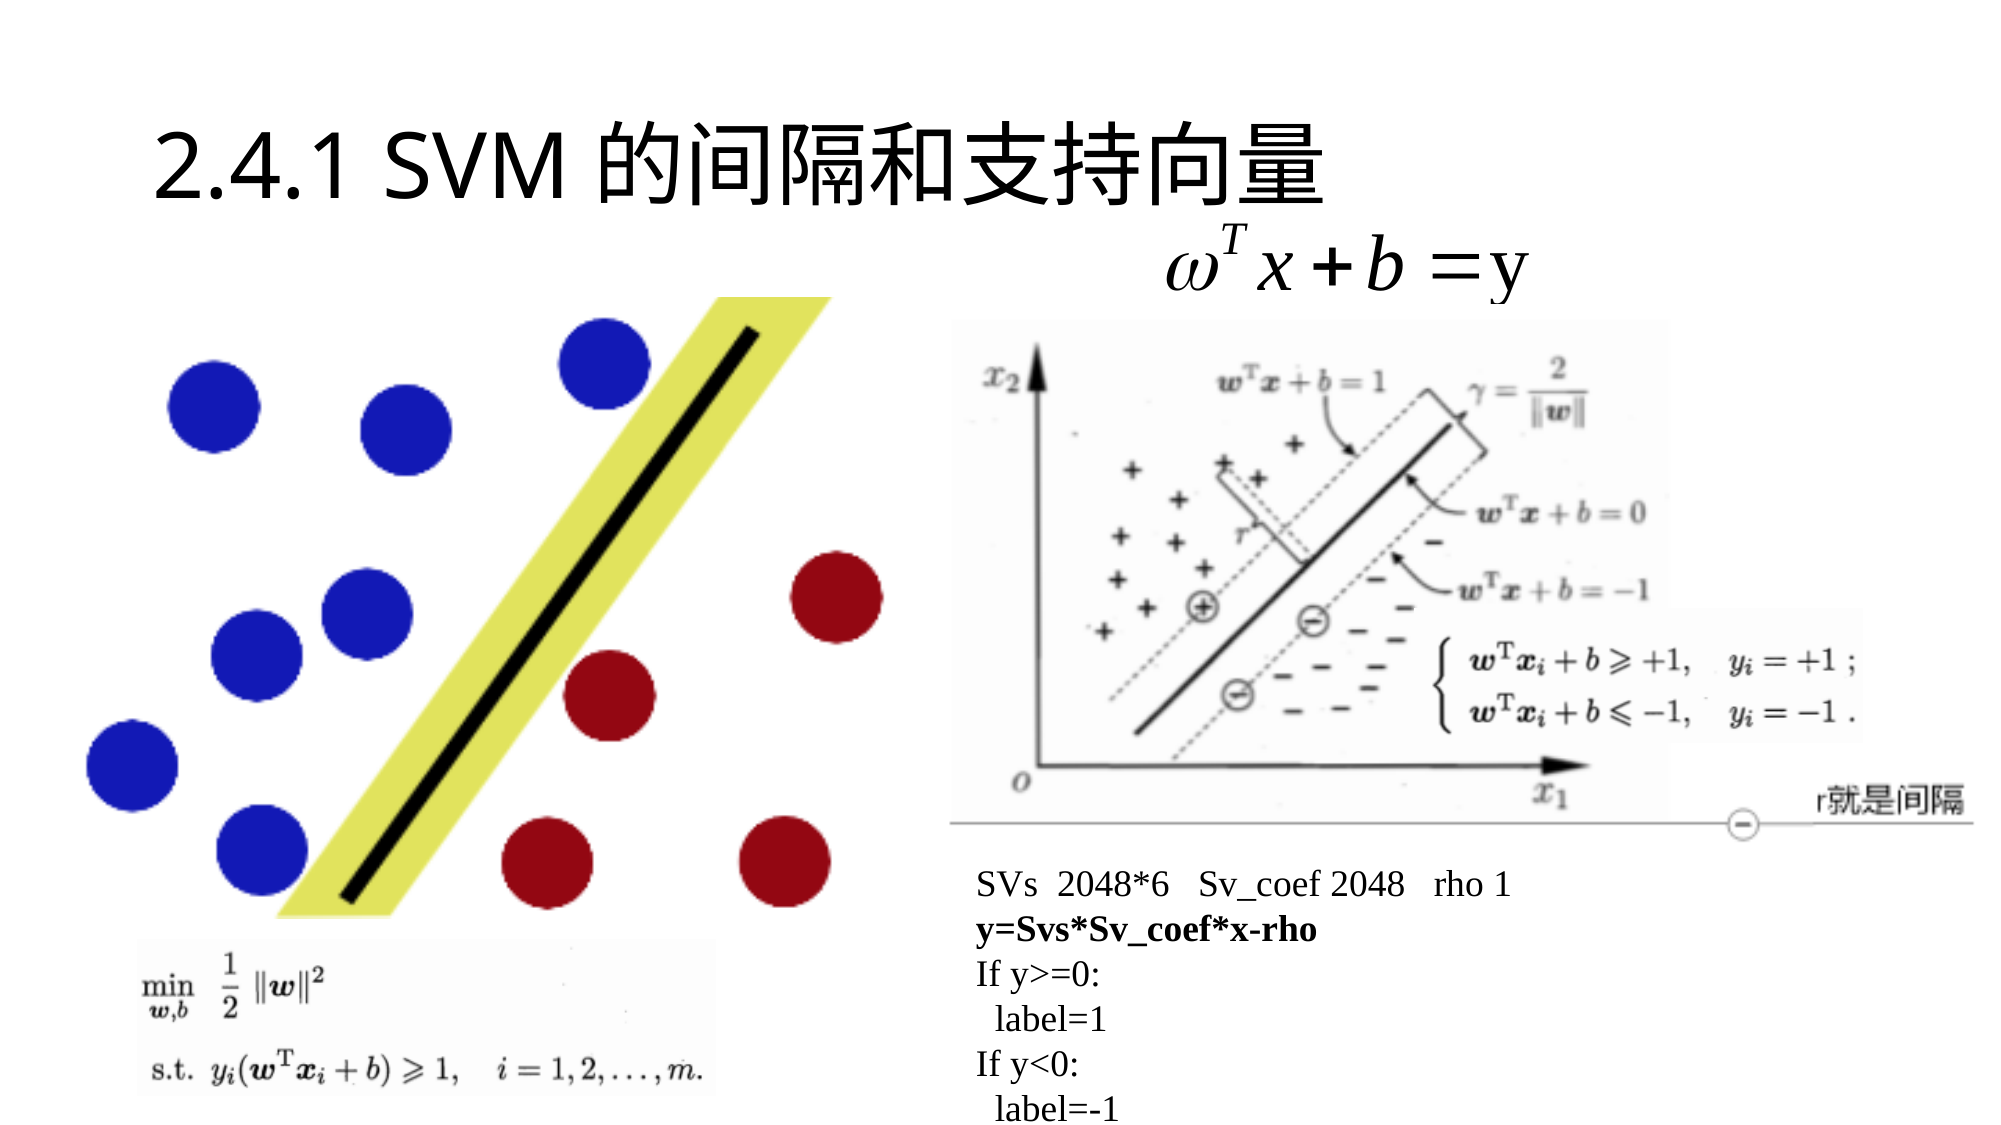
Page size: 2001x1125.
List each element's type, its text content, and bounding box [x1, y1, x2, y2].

text_box SVs 2048*6 Sv_coef 2048 rho 1 y=Svs*Sv_coef*x-rho If y>=0: label=1 If y<0: label=-1 [961, 852, 1905, 1125]
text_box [1153, 203, 1541, 304]
title 2.4.1 SVM的间隔和支持向量 [137, 59, 1863, 278]
picture [935, 304, 1984, 852]
picture [82, 297, 912, 919]
picture [137, 939, 716, 1096]
